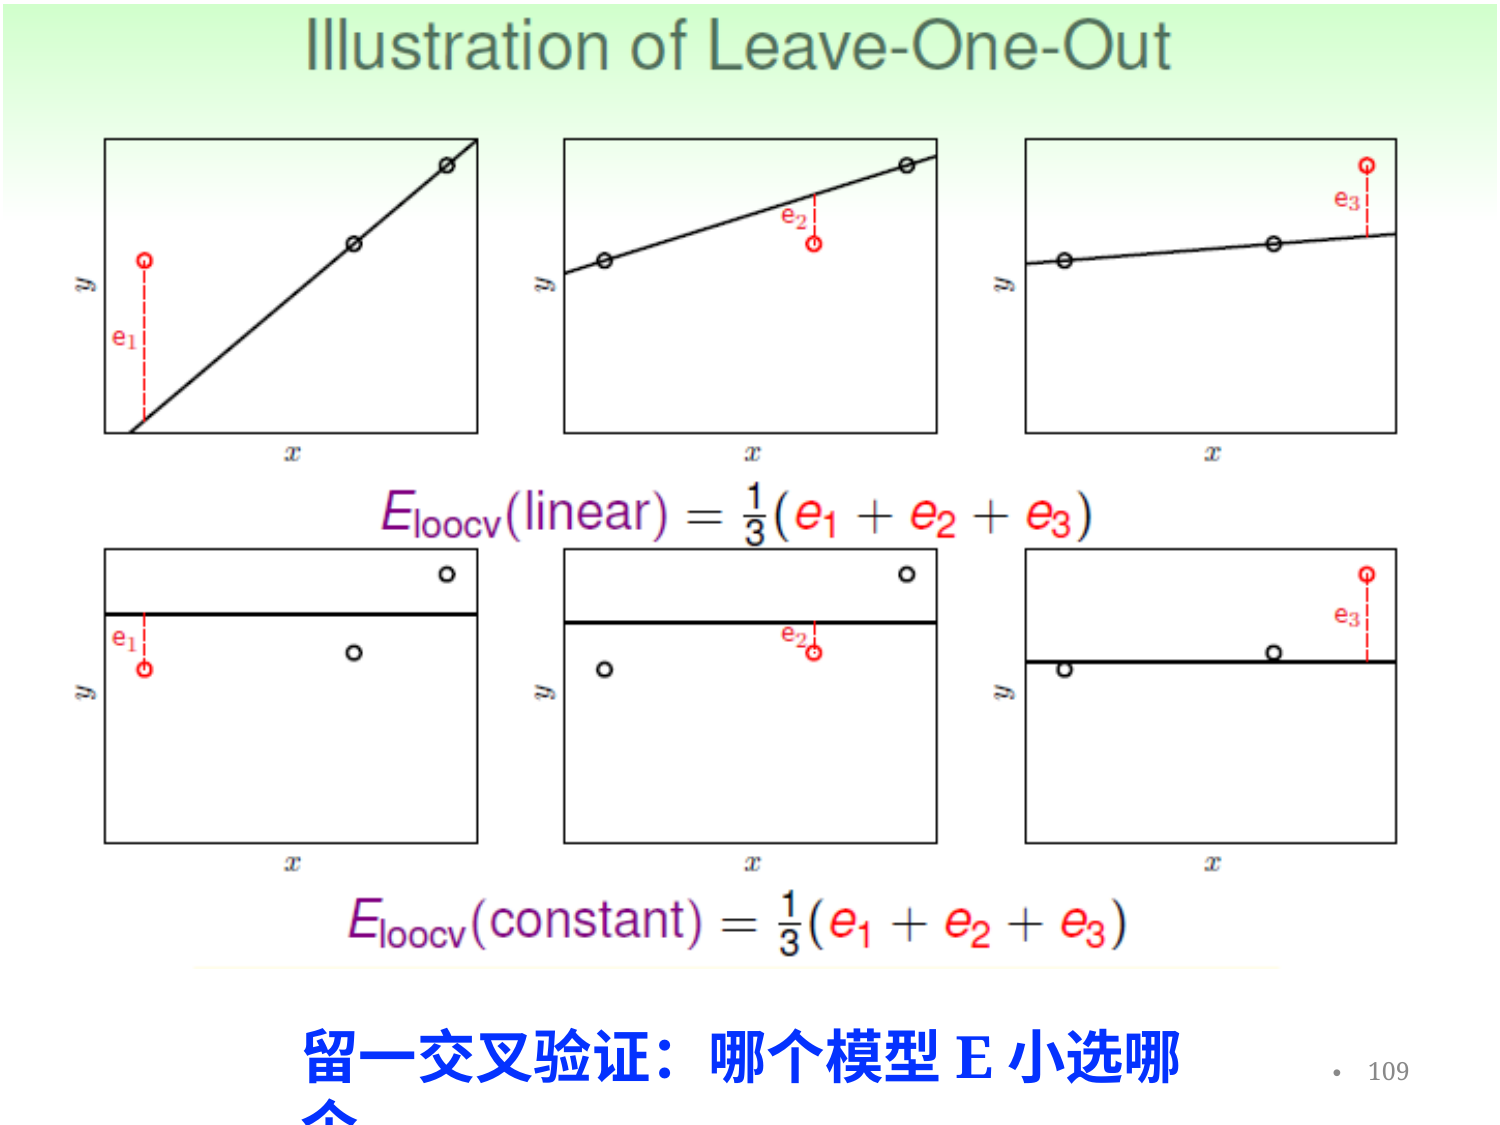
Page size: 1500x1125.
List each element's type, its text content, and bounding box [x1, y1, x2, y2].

text_box 留一交叉验证：哪个模型E小选哪个 [286, 1013, 1243, 1125]
slide_number 109 [1243, 1042, 1425, 1103]
picture [2, 4, 1498, 969]
